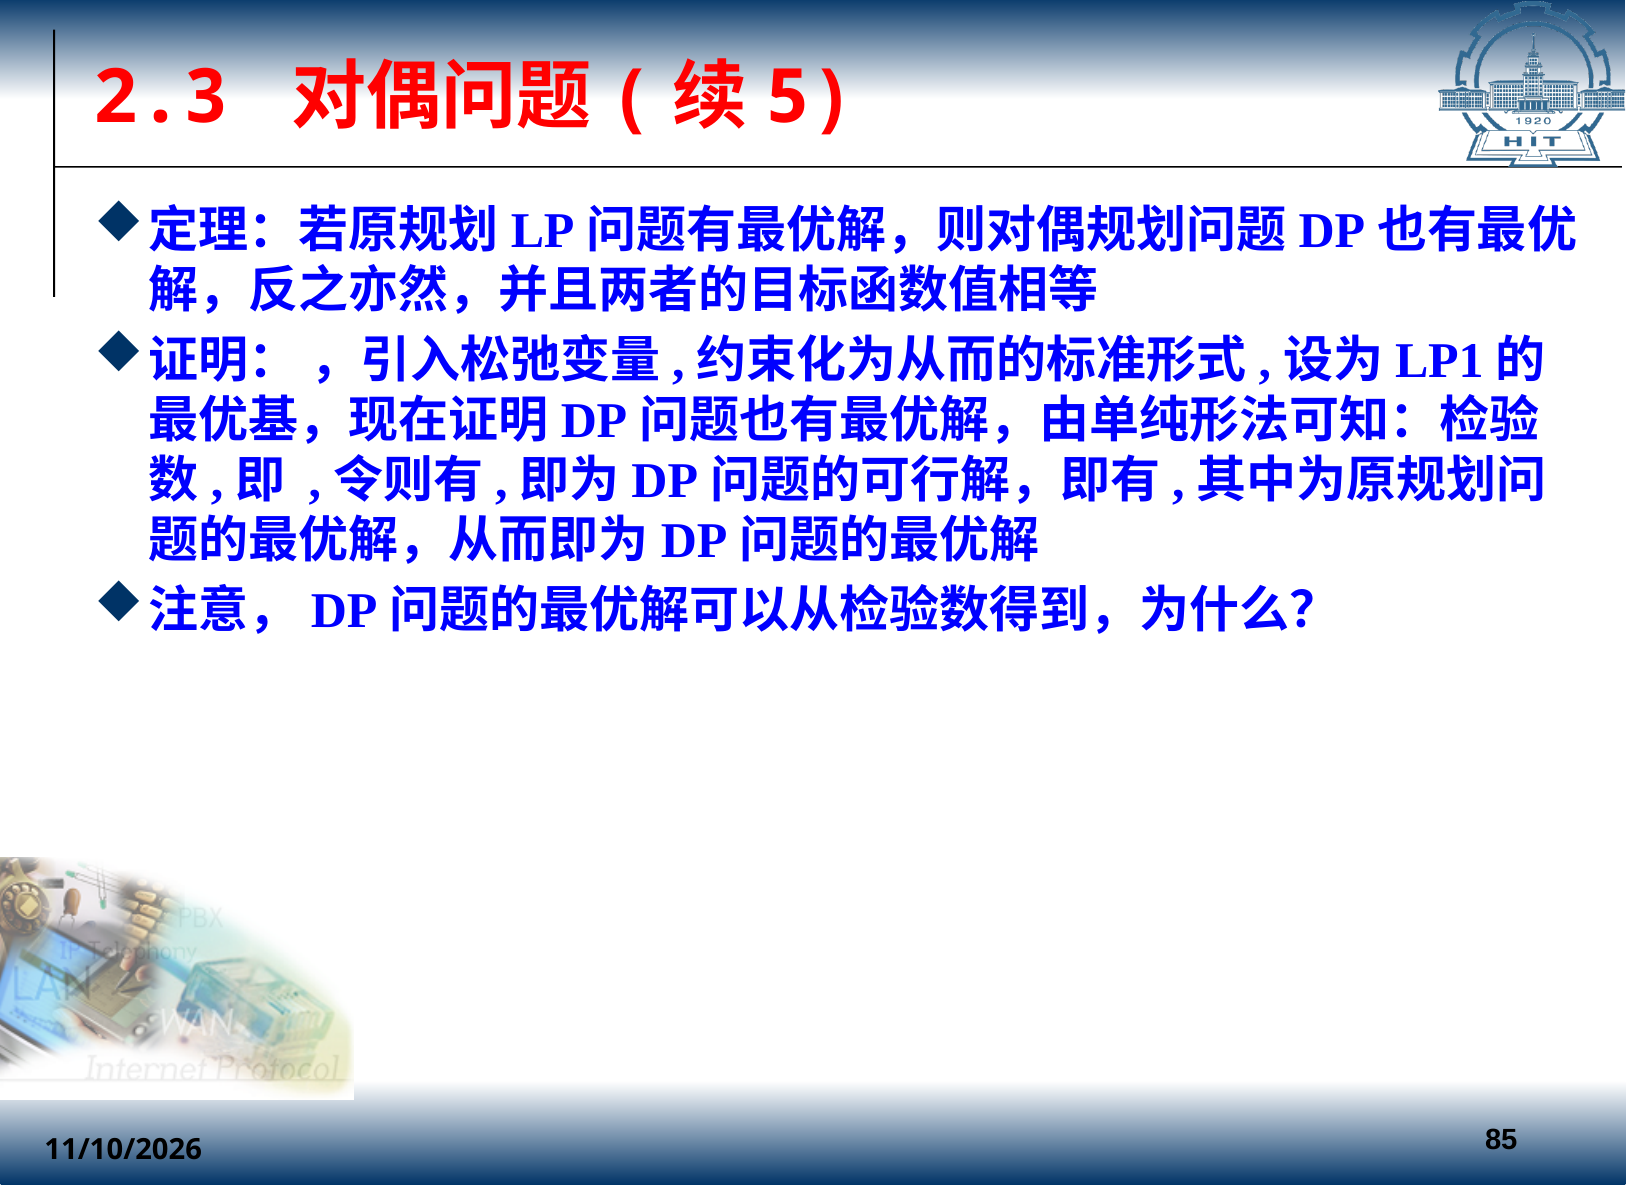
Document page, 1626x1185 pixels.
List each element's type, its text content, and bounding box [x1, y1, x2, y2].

picture [1438, 1, 1626, 167]
picture [0, 857, 354, 1100]
title 2.3 对偶问题(续5) [78, 29, 1498, 155]
